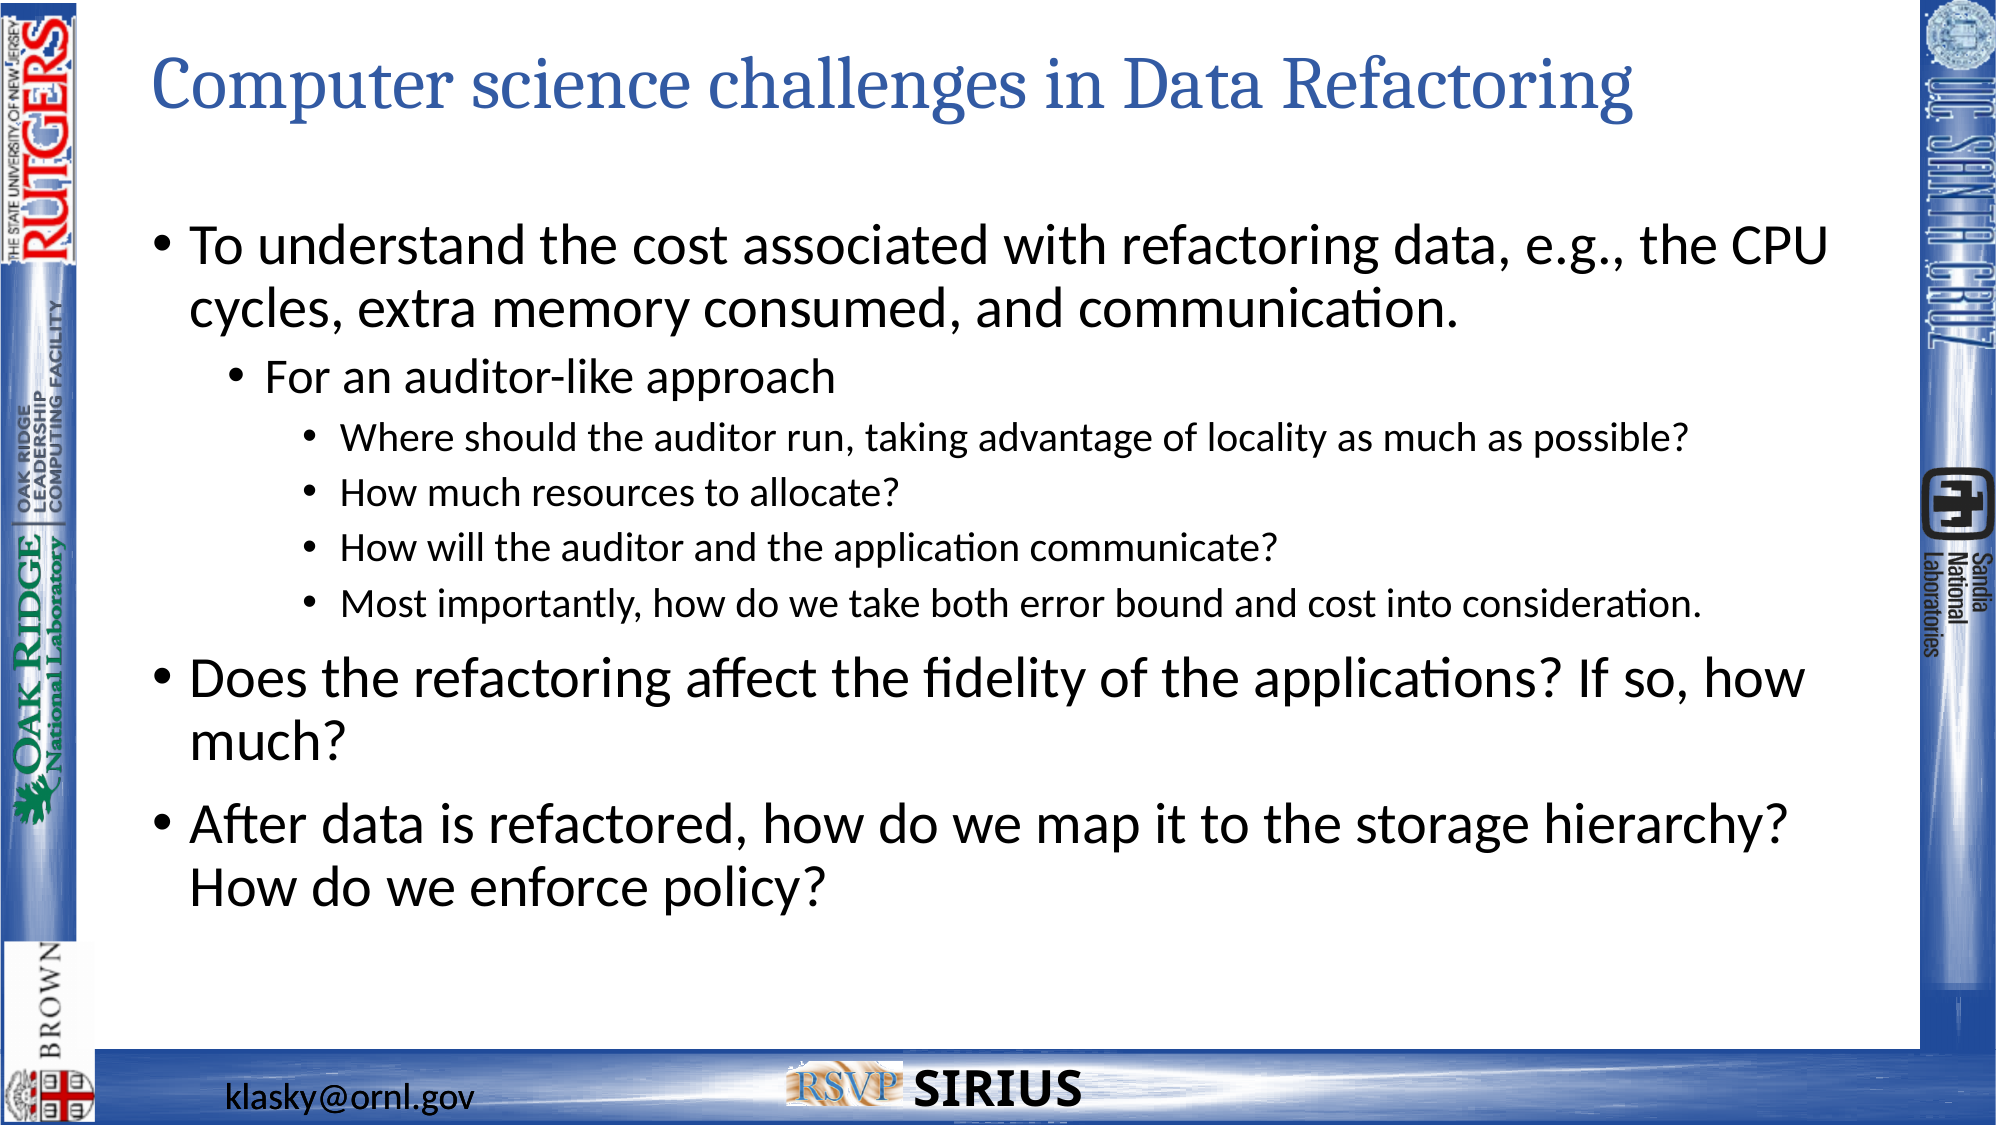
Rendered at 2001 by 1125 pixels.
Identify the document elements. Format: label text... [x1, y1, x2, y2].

picture [1921, 465, 1996, 660]
picture [1, 4, 75, 275]
picture [1921, 0, 1995, 348]
title Computer science challenges in Data Refactoring [137, 19, 1863, 149]
picture [12, 301, 66, 825]
picture [5, 942, 94, 1121]
picture [786, 1061, 903, 1106]
list To understand the cost associated with refactoring data, e.g., the CPU cycles, extra memory consumed, and communication. For an auditor-like approach Where should the auditor run, taking advantage of locality as much as possible? How much resources to allocate? How will the auditor and the application communicate? Most importantly, how do we take both error bound and cost into consideration. Does the refactoring affect the fidelity of the applications? If so, how much? After data is refactored, how do we map it to the storage hierarchy? How do we enforce policy? [137, 206, 1863, 1014]
